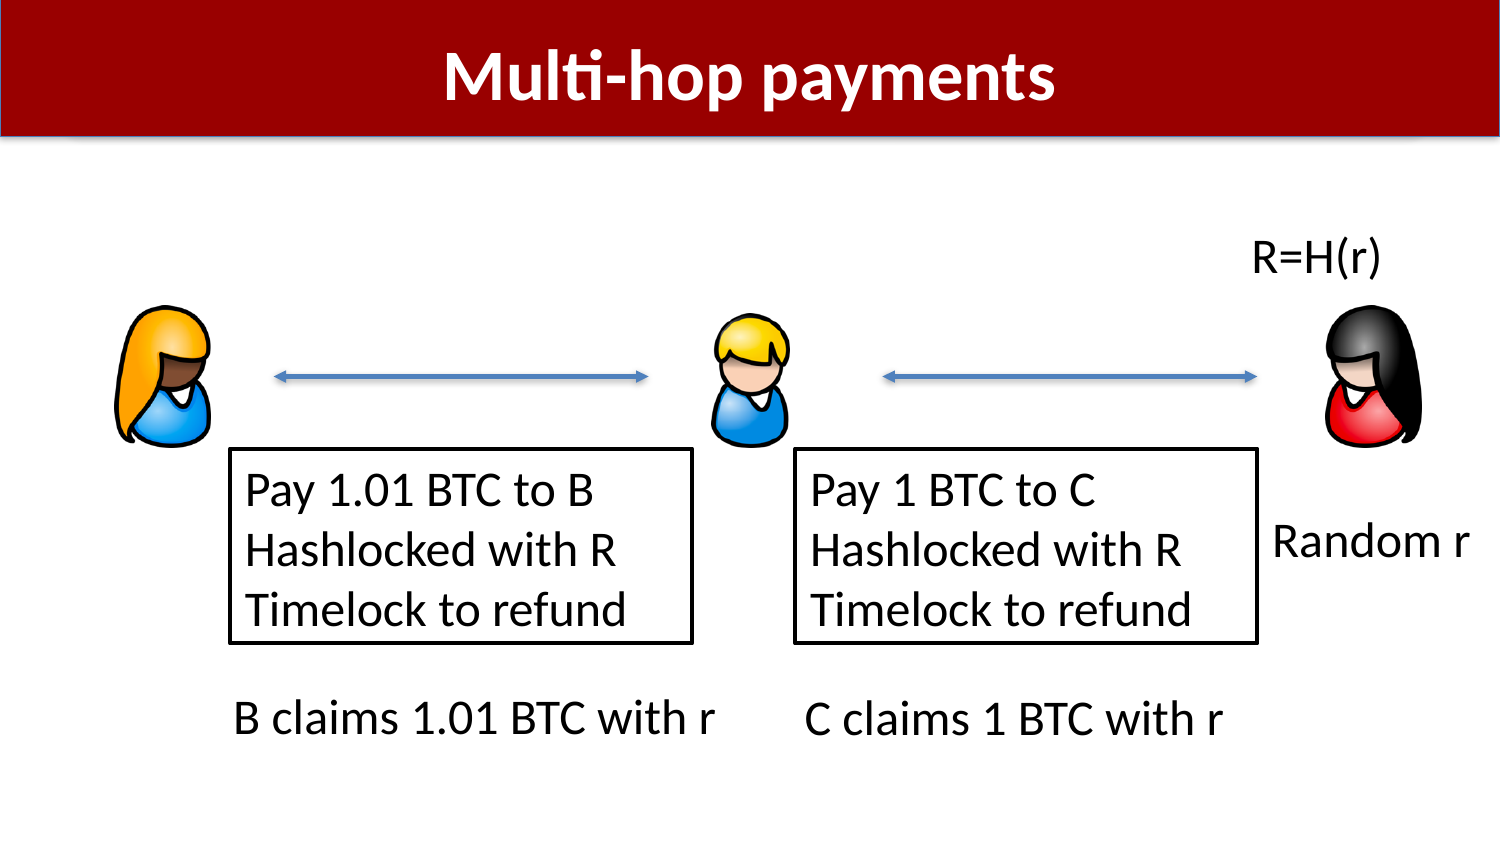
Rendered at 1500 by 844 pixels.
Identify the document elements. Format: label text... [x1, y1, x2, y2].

text_box Random r [1259, 499, 1500, 575]
text_box B claims 1.01 BTC with r [218, 677, 750, 752]
text_box Pay 1 BTC to C Hashlocked with R Timelock to refund [793, 447, 1259, 645]
picture [1325, 305, 1422, 448]
text_box Pay 1.01 BTC to B Hashlocked with R Timelock to refund [228, 447, 694, 645]
text_box C claims 1 BTC with r [789, 677, 1322, 753]
title Multi-hop payments [75, 20, 1425, 123]
text_box R=H(r) [1236, 216, 1415, 291]
picture [114, 305, 211, 448]
picture [711, 313, 790, 448]
